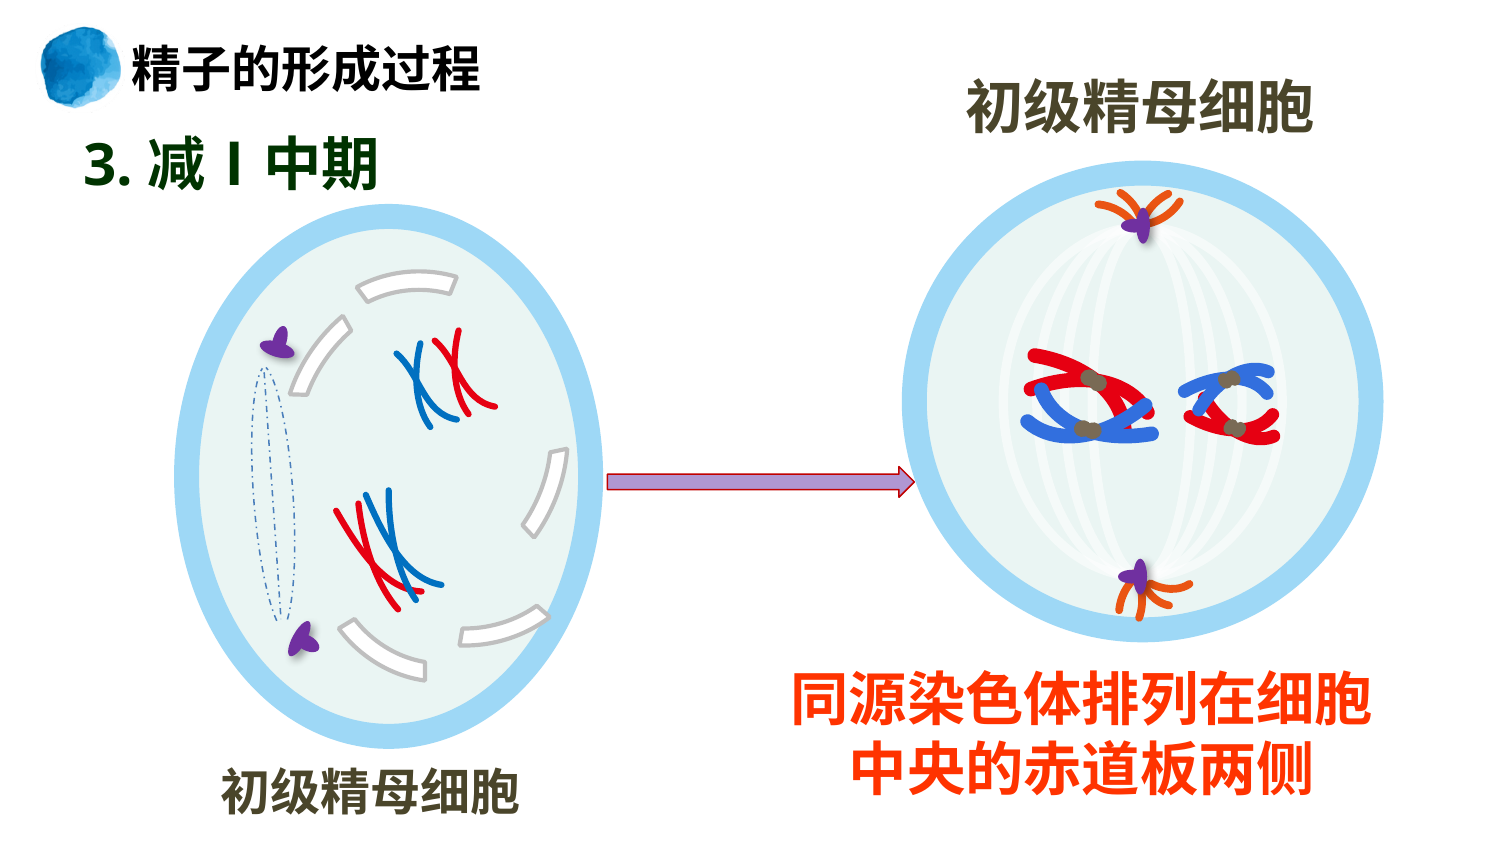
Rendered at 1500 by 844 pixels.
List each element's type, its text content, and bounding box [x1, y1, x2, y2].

text_box 初级精母细胞 [205, 752, 591, 828]
text_box [607, 474, 884, 490]
text_box 3.减Ⅰ中期 [68, 120, 420, 205]
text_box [889, 121, 1372, 667]
text_box 同源染色体排列在细胞中央的赤道板两侧 [751, 654, 1413, 810]
picture [34, 23, 126, 113]
text_box 初级精母细胞 [950, 62, 1336, 120]
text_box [186, 216, 591, 737]
text_box 精子的形成过程 [130, 30, 561, 105]
